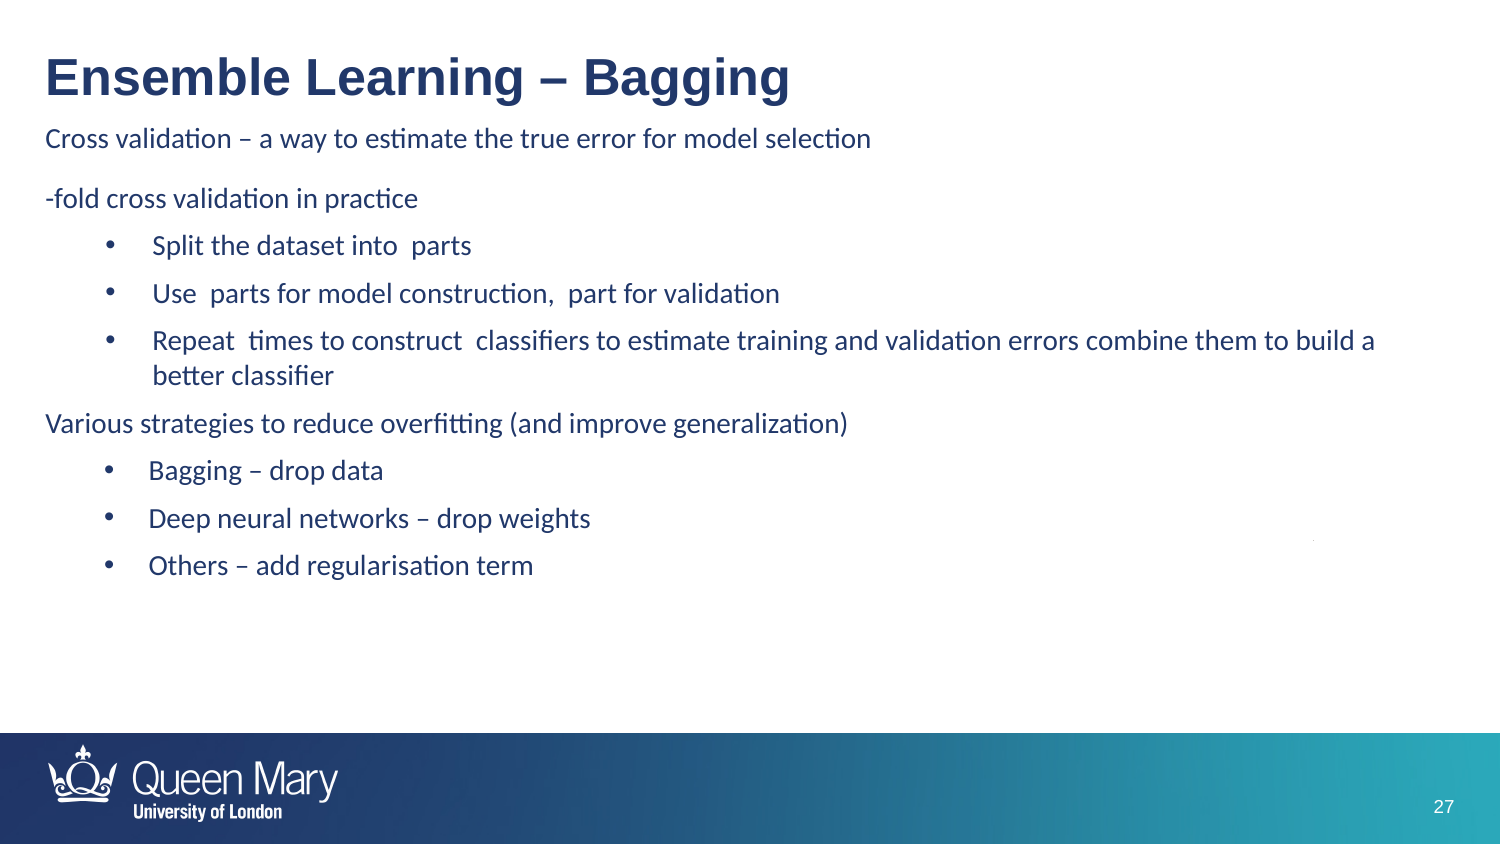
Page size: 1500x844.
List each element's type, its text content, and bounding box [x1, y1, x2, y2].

title Ensemble Learning – Bagging [30, 43, 1454, 214]
picture [0, 733, 1500, 844]
